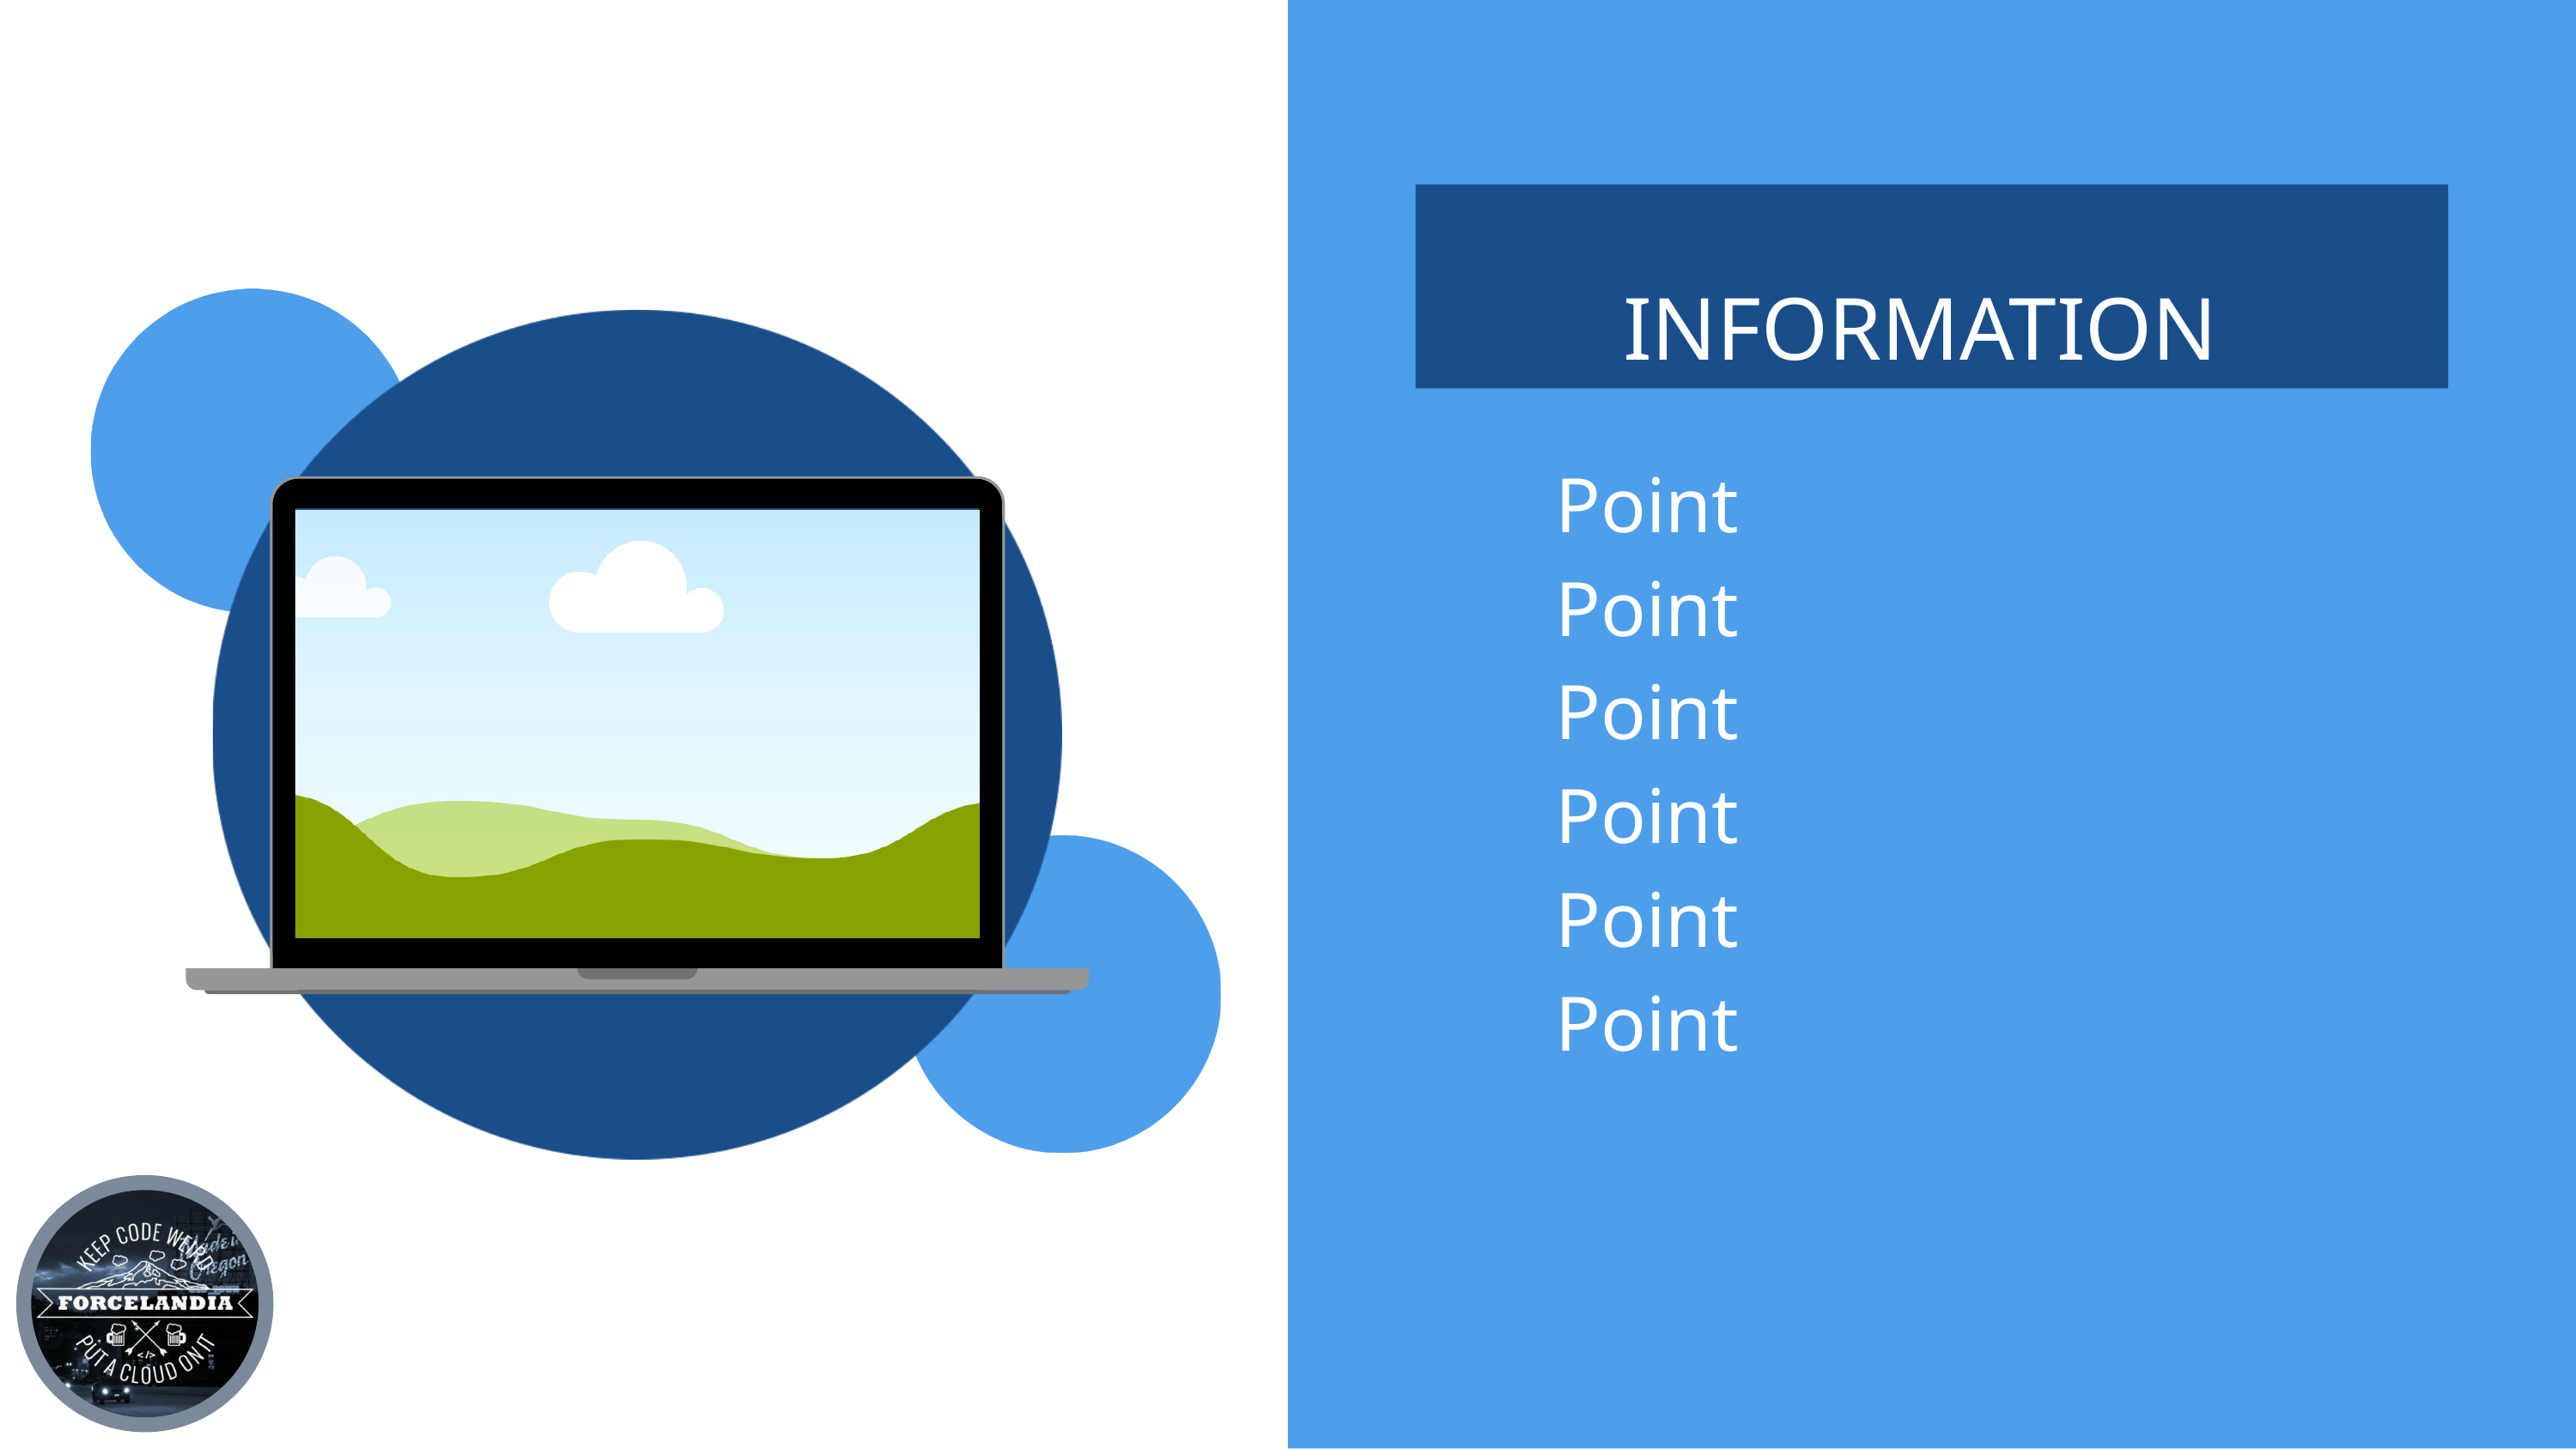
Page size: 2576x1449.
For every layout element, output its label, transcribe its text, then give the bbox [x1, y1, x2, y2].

text_box [90, 288, 415, 613]
text_box Point Point Point Point Point Point [1555, 444, 2309, 1066]
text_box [185, 476, 1090, 995]
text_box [15, 1174, 274, 1433]
text_box [212, 310, 1062, 475]
text_box [1062, 835, 1221, 1153]
text_box INFORMATION [1439, 243, 2402, 378]
text_box [1415, 184, 2449, 389]
text_box [1287, 0, 2576, 1449]
picture [295, 510, 981, 938]
text_box [212, 1003, 1062, 1161]
